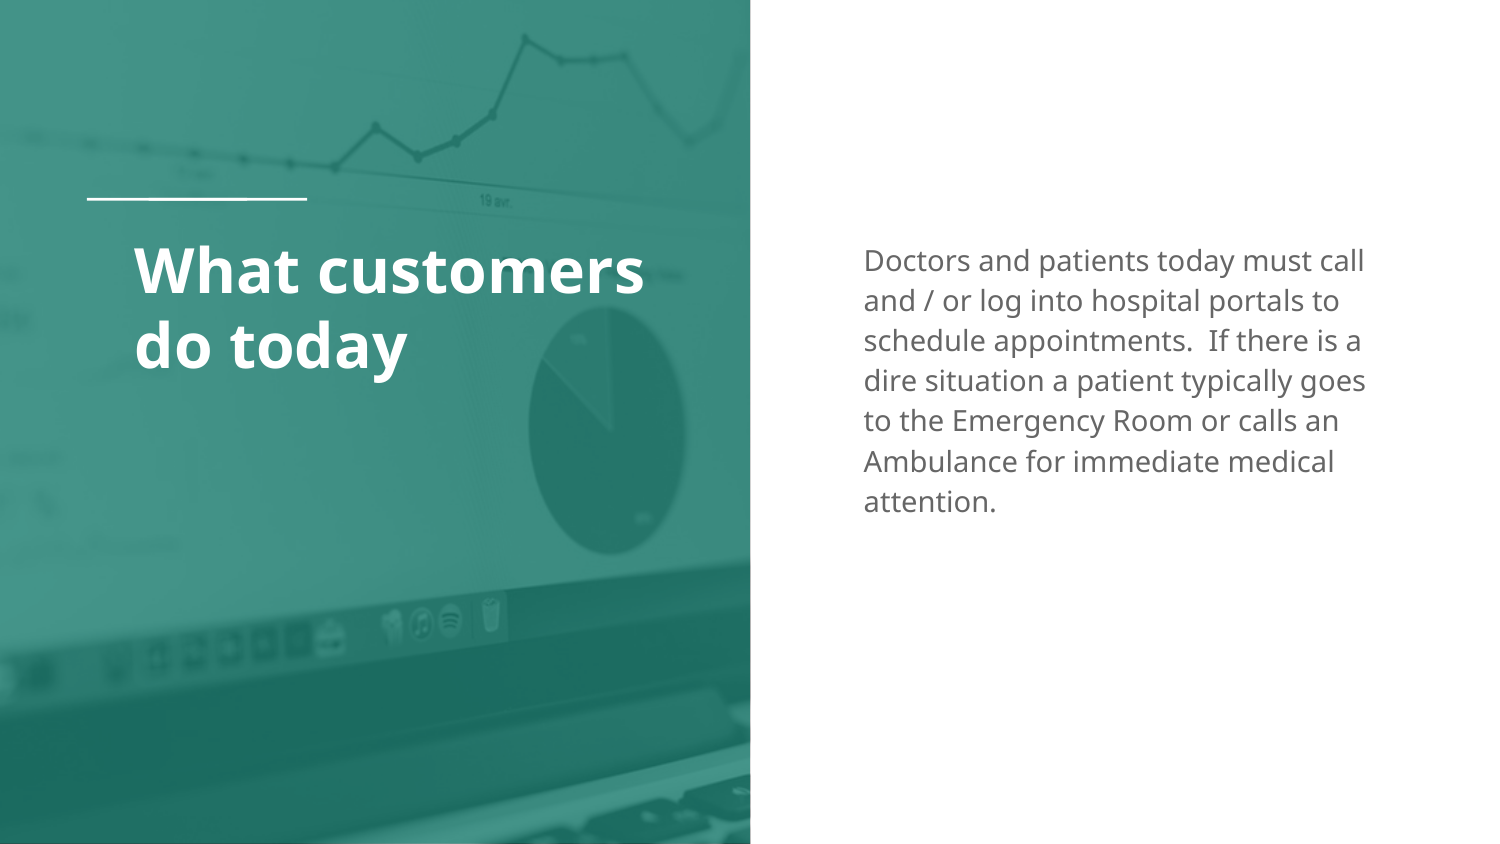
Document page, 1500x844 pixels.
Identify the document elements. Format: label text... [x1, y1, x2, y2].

list Doctors and patients today must call and / or log into hospital portals to schedule appointments. If there is a dire situation a patient typically goes to the Emergency Room or calls an Ambulance for immediate medical attention. [848, 221, 1403, 757]
title What customers do today [119, 216, 662, 494]
